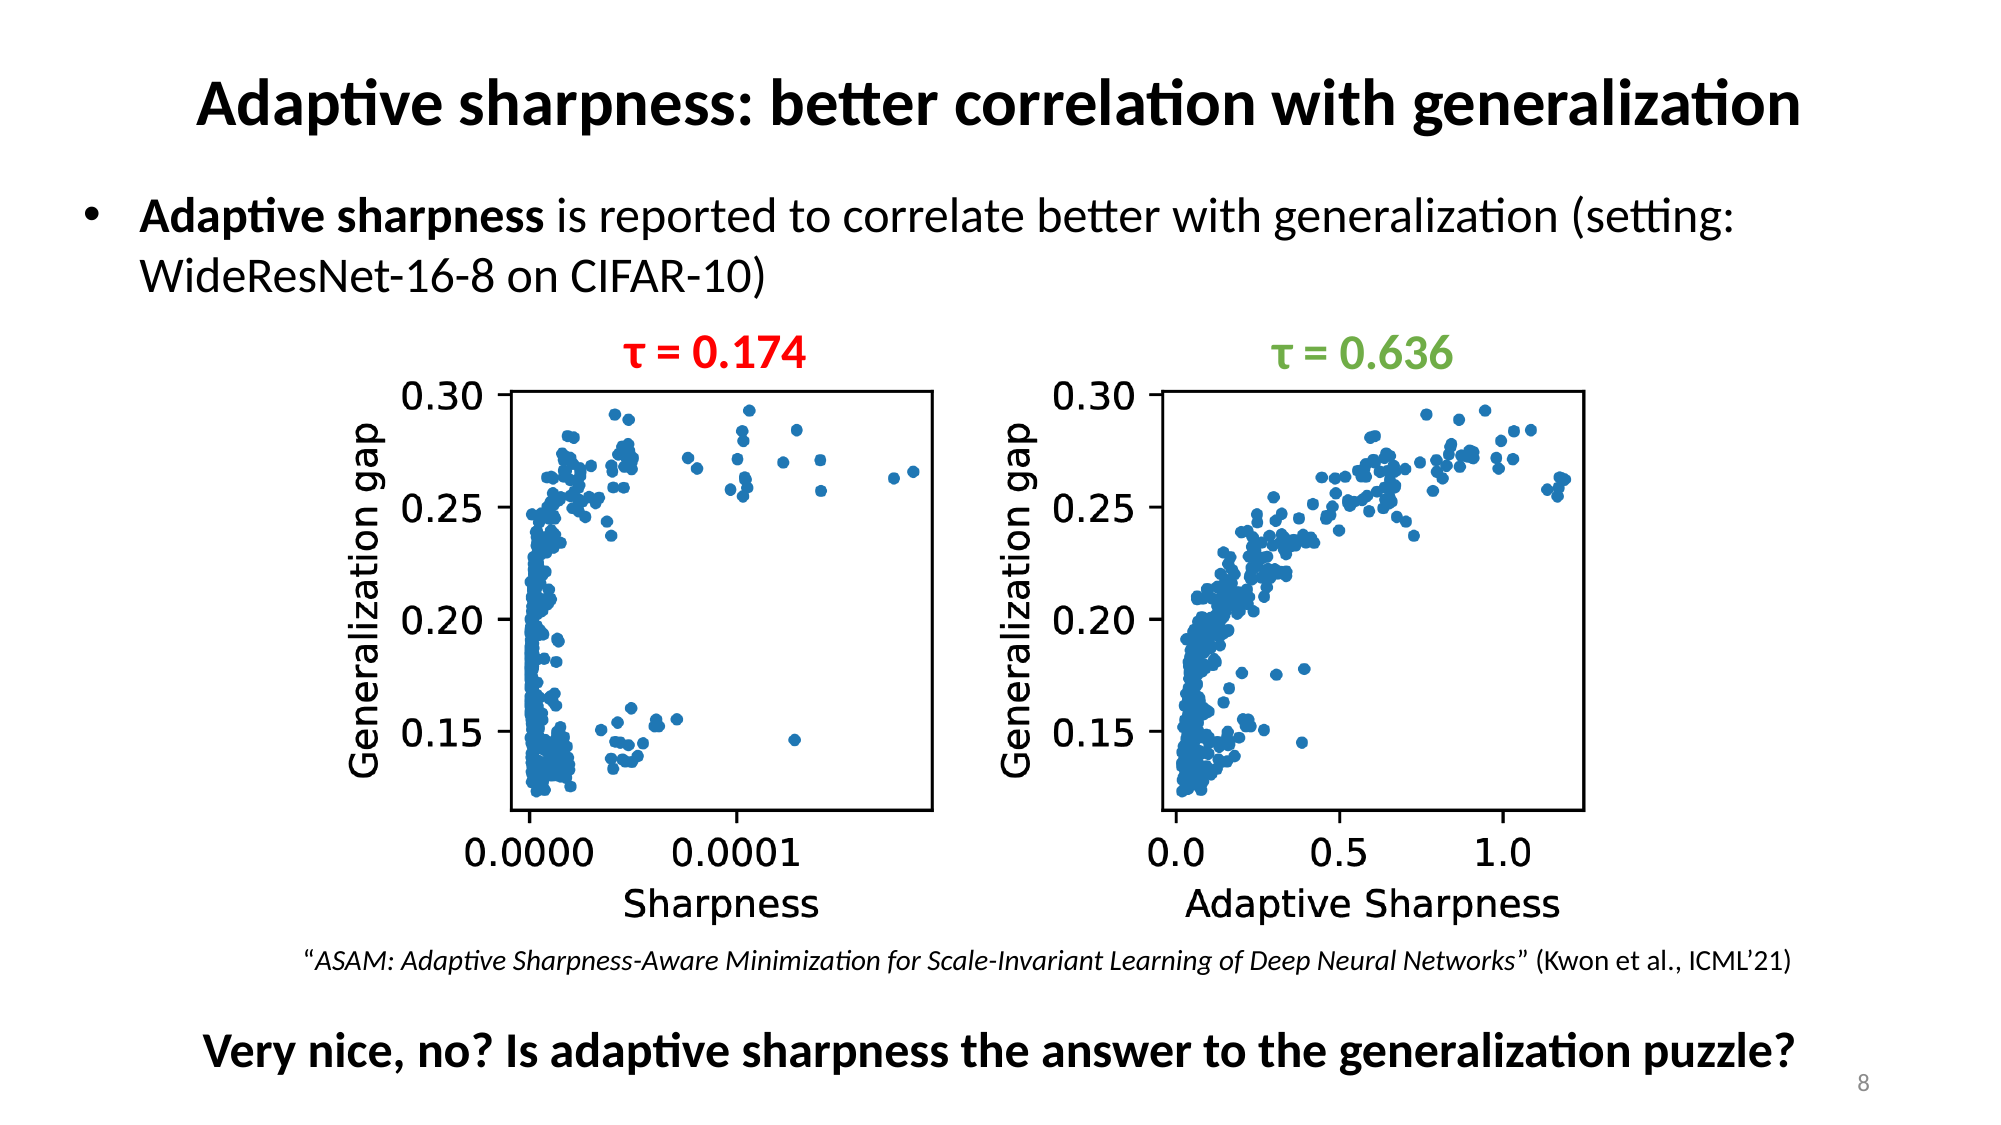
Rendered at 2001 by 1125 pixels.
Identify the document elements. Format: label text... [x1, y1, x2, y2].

text_box Adaptive sharpness is reported to correlate better with generalization (setting: WideResNet-16-8 on CIFAR-10) [68, 175, 1867, 311]
text_box Very nice, no? Is adaptive sharpness the answer to the generalization puzzle? [187, 1010, 1813, 1086]
text_box τ = 0.174 [610, 310, 822, 361]
slide_number 7 [1434, 1051, 1885, 1112]
text_box “ASAM: Adaptive Sharpness-Aware Minimization for Scale-Invariant Learning of Deep Neural Networks” (Kwon et al., ICML’21) [287, 933, 1808, 984]
text_box τ = 0.636 [1257, 312, 1469, 361]
picture [330, 361, 1606, 934]
text_box Adaptive sharpness: better correlation with generalization [114, 51, 1885, 147]
